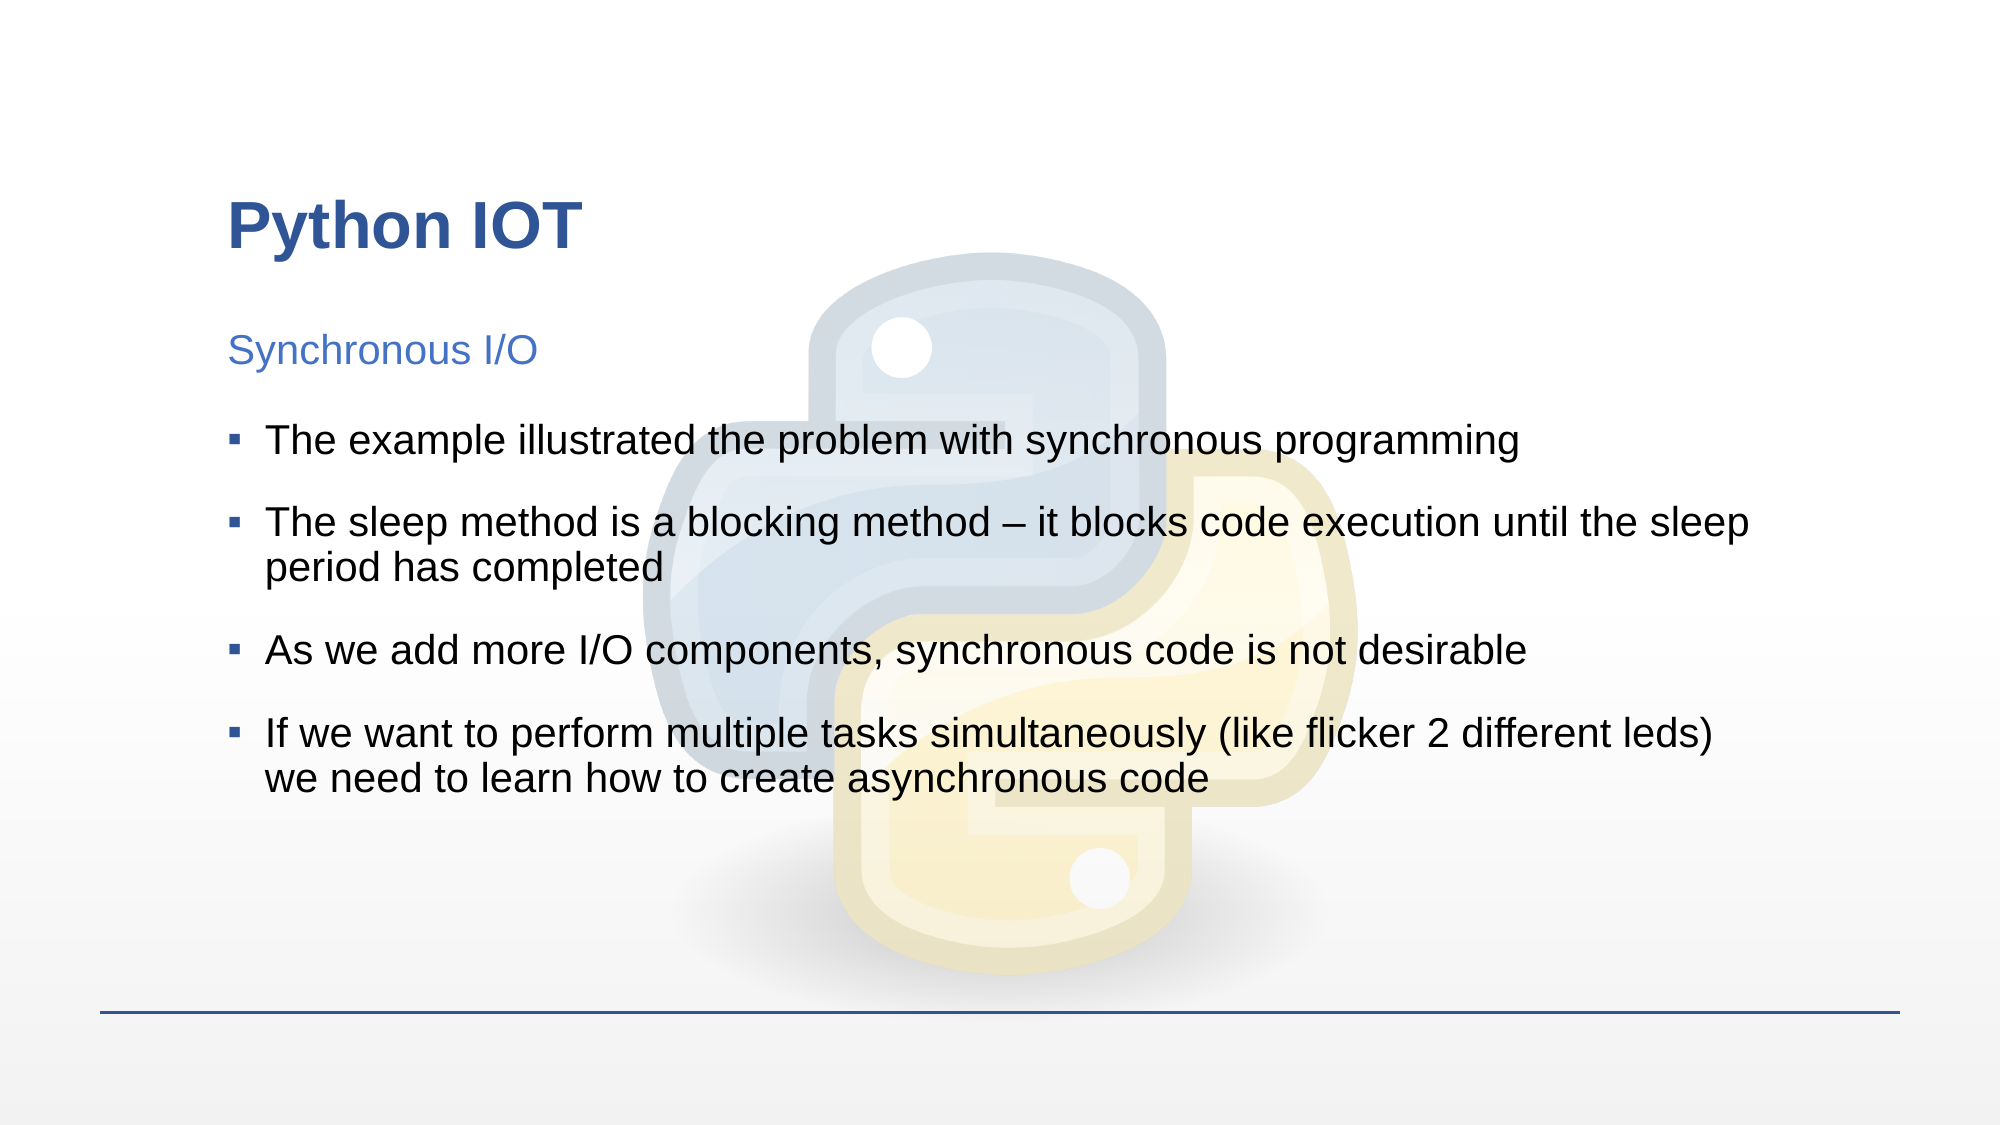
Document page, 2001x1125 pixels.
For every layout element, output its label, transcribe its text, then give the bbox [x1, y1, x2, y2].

list The example illustrated the problem with synchronous programming The sleep method is a blocking method – it blocks code execution until the sleep period has completed As we add more I/O components, synchronous code is not desirable If we want to perform multiple tasks simultaneously (like flicker 2 different leds) we need to learn how to create asynchronous code [212, 410, 1788, 950]
list Synchronous I/O [212, 298, 1788, 404]
title Python IOT [212, 82, 1788, 271]
